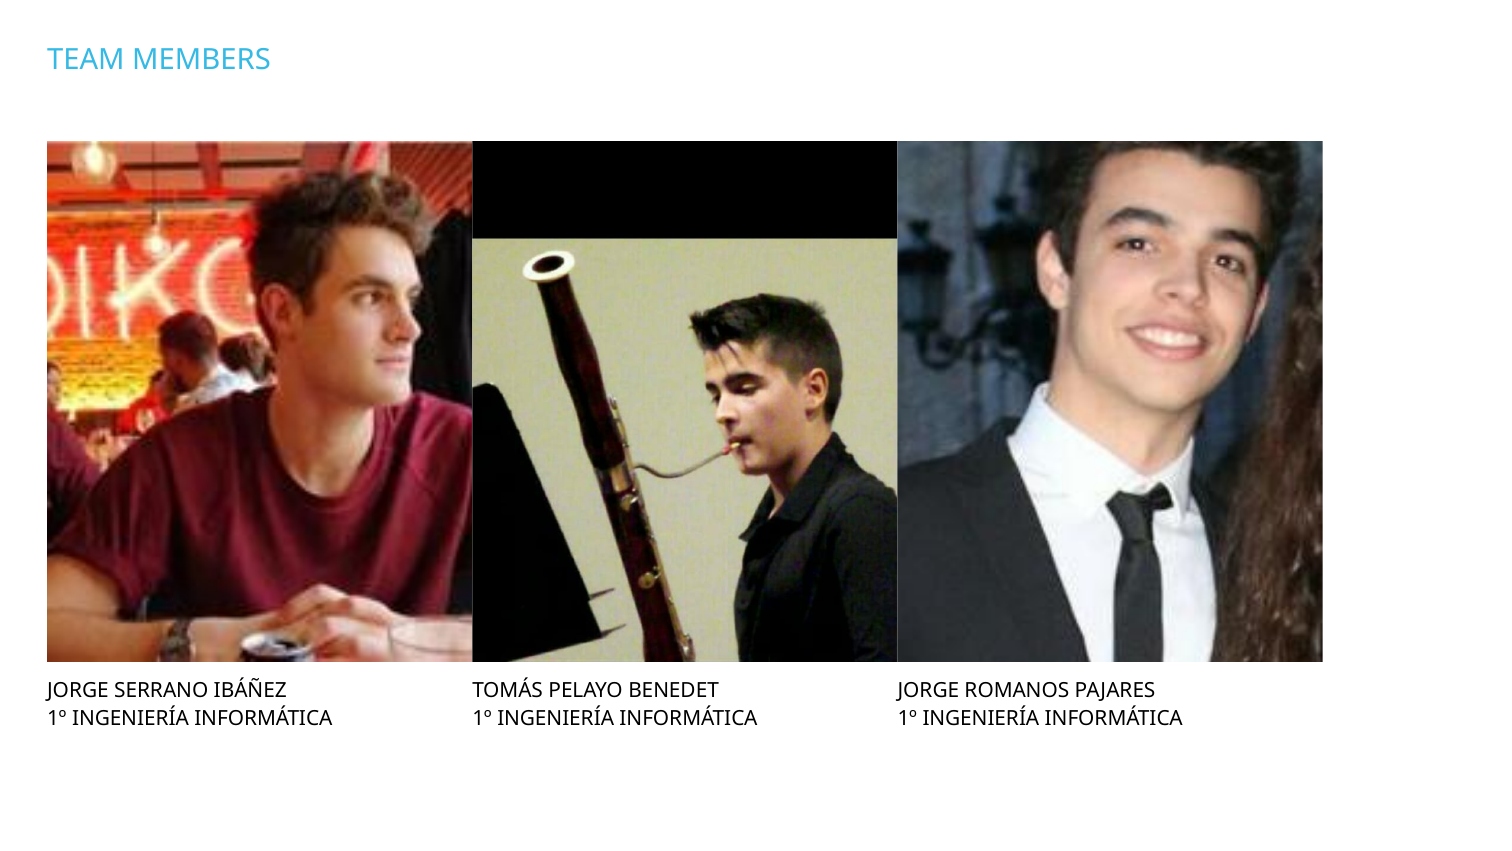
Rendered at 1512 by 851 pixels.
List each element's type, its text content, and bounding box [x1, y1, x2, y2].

list Tomás Pelayo benedet 1º ingeniería informática [472, 670, 851, 756]
list Jorge serrano ibáñez 1º ingeniería informática [47, 669, 426, 756]
title Team members [47, 47, 1323, 141]
picture [46, 141, 1323, 662]
list Jorge romanos pajares 1º ingeniería informática [897, 670, 1276, 756]
